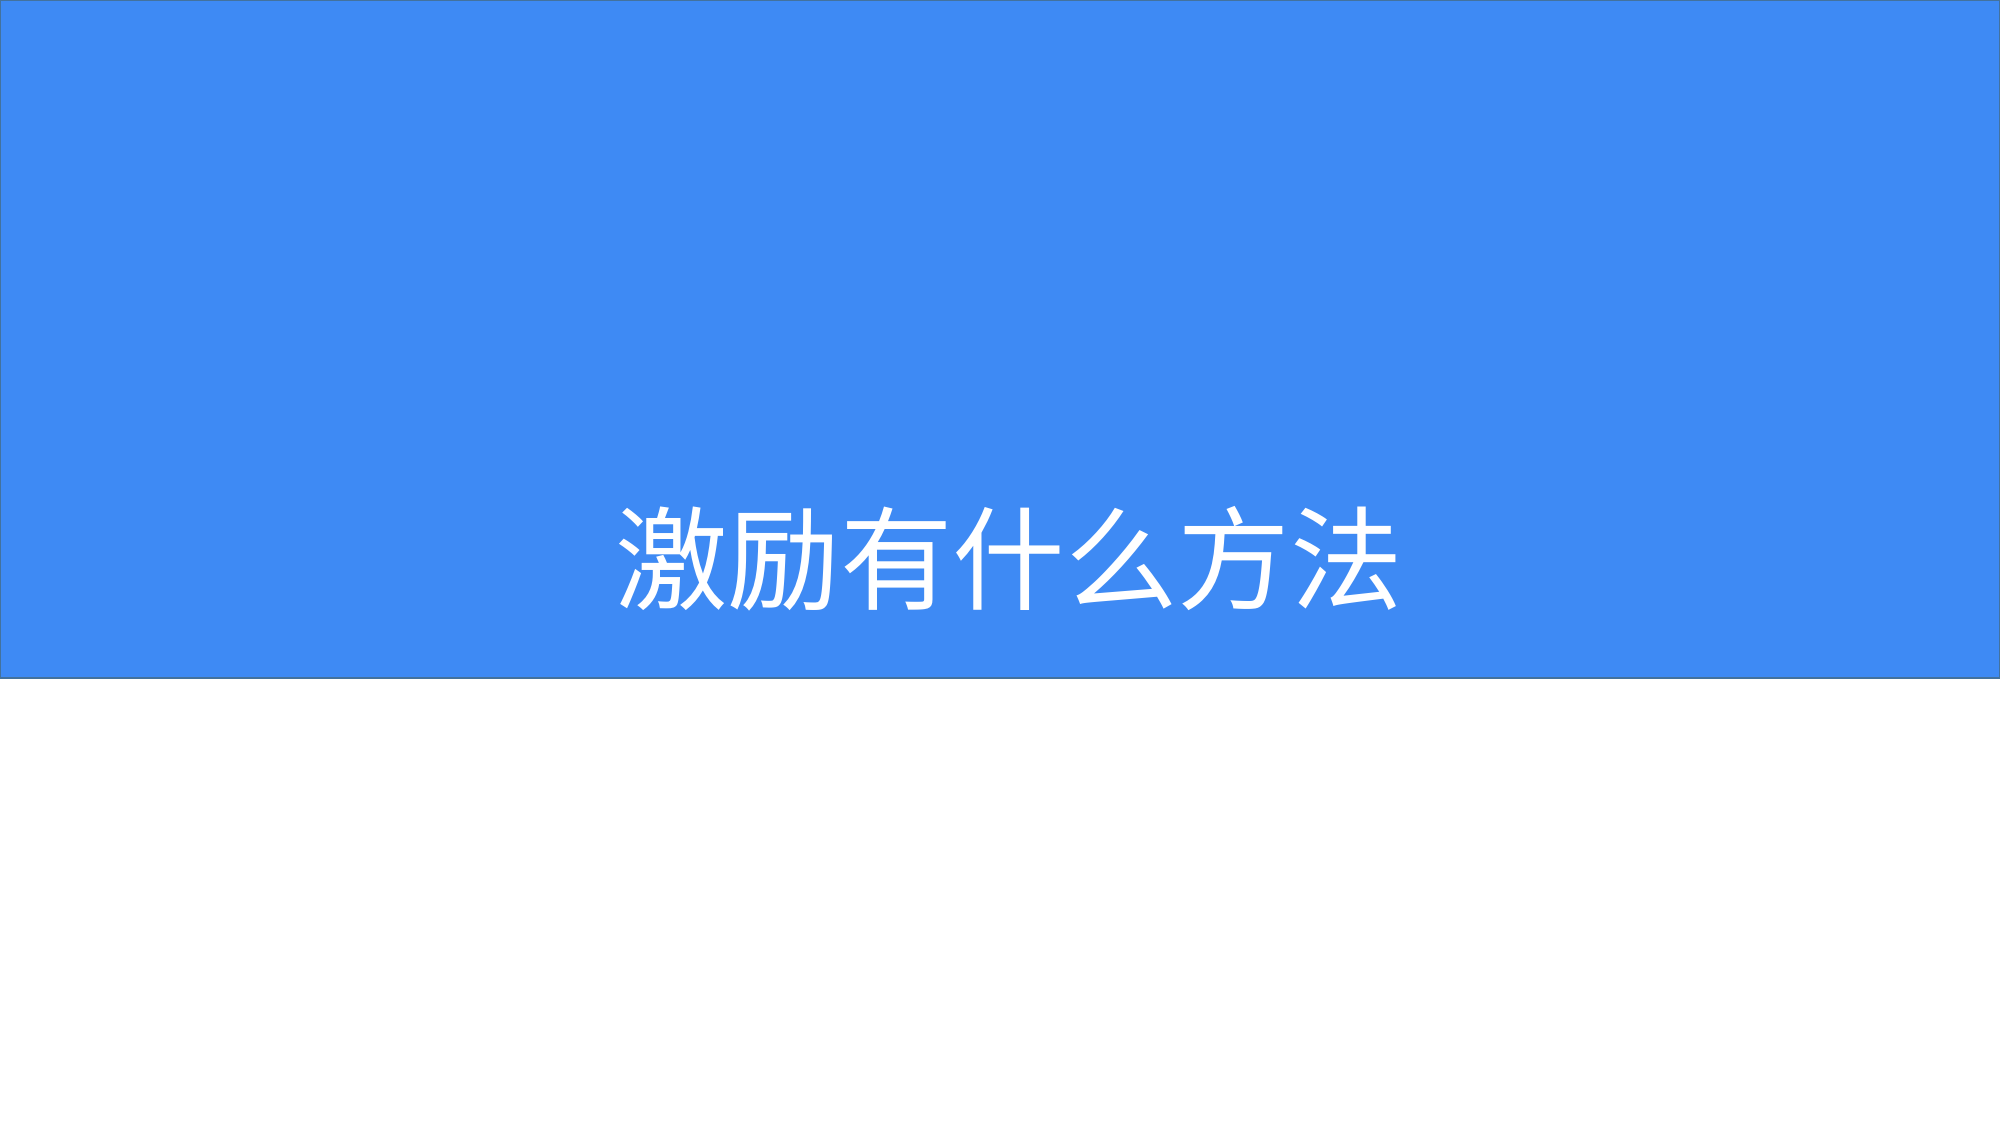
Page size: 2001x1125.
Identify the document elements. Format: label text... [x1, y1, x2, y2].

text_box 激励有什么方法 [18, 480, 2000, 637]
text_box [0, 0, 2000, 679]
